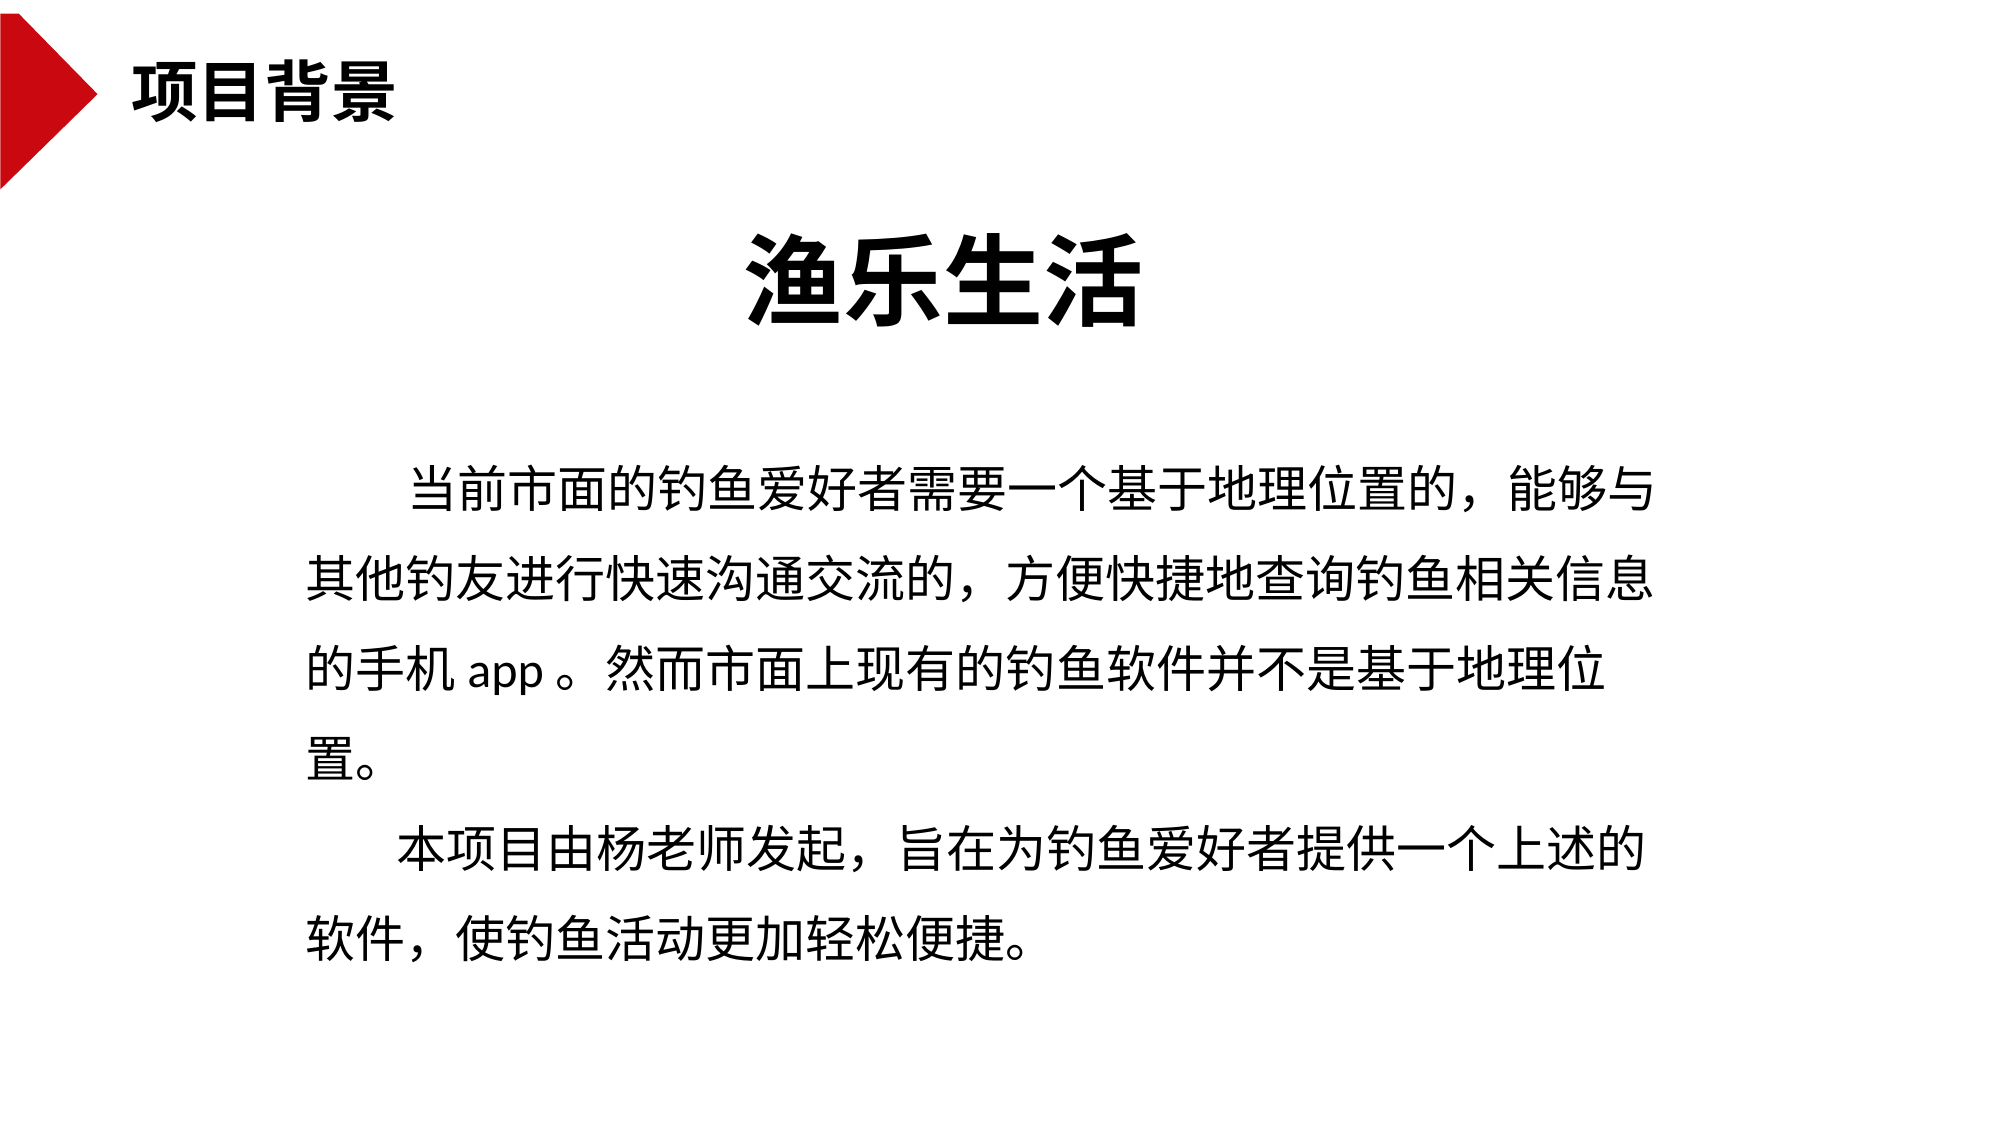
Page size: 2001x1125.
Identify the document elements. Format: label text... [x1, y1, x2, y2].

text_box 项目背景 [116, 42, 951, 138]
text_box [0, 12, 100, 192]
text_box 当前市面的钓鱼爱好者需要一个基于地理位置的，能够与其他钓友进行快速沟通交流的，方便快捷地查询钓鱼相关信息的手机app。然而市面上现有的钓鱼软件并不是基于地理位置。 本项目由杨老师发起，旨在为钓鱼爱好者提供一个上述的软件，使钓鱼活动更加轻松便捷。 [290, 420, 1710, 975]
text_box 渔乐生活 [682, 211, 1517, 346]
